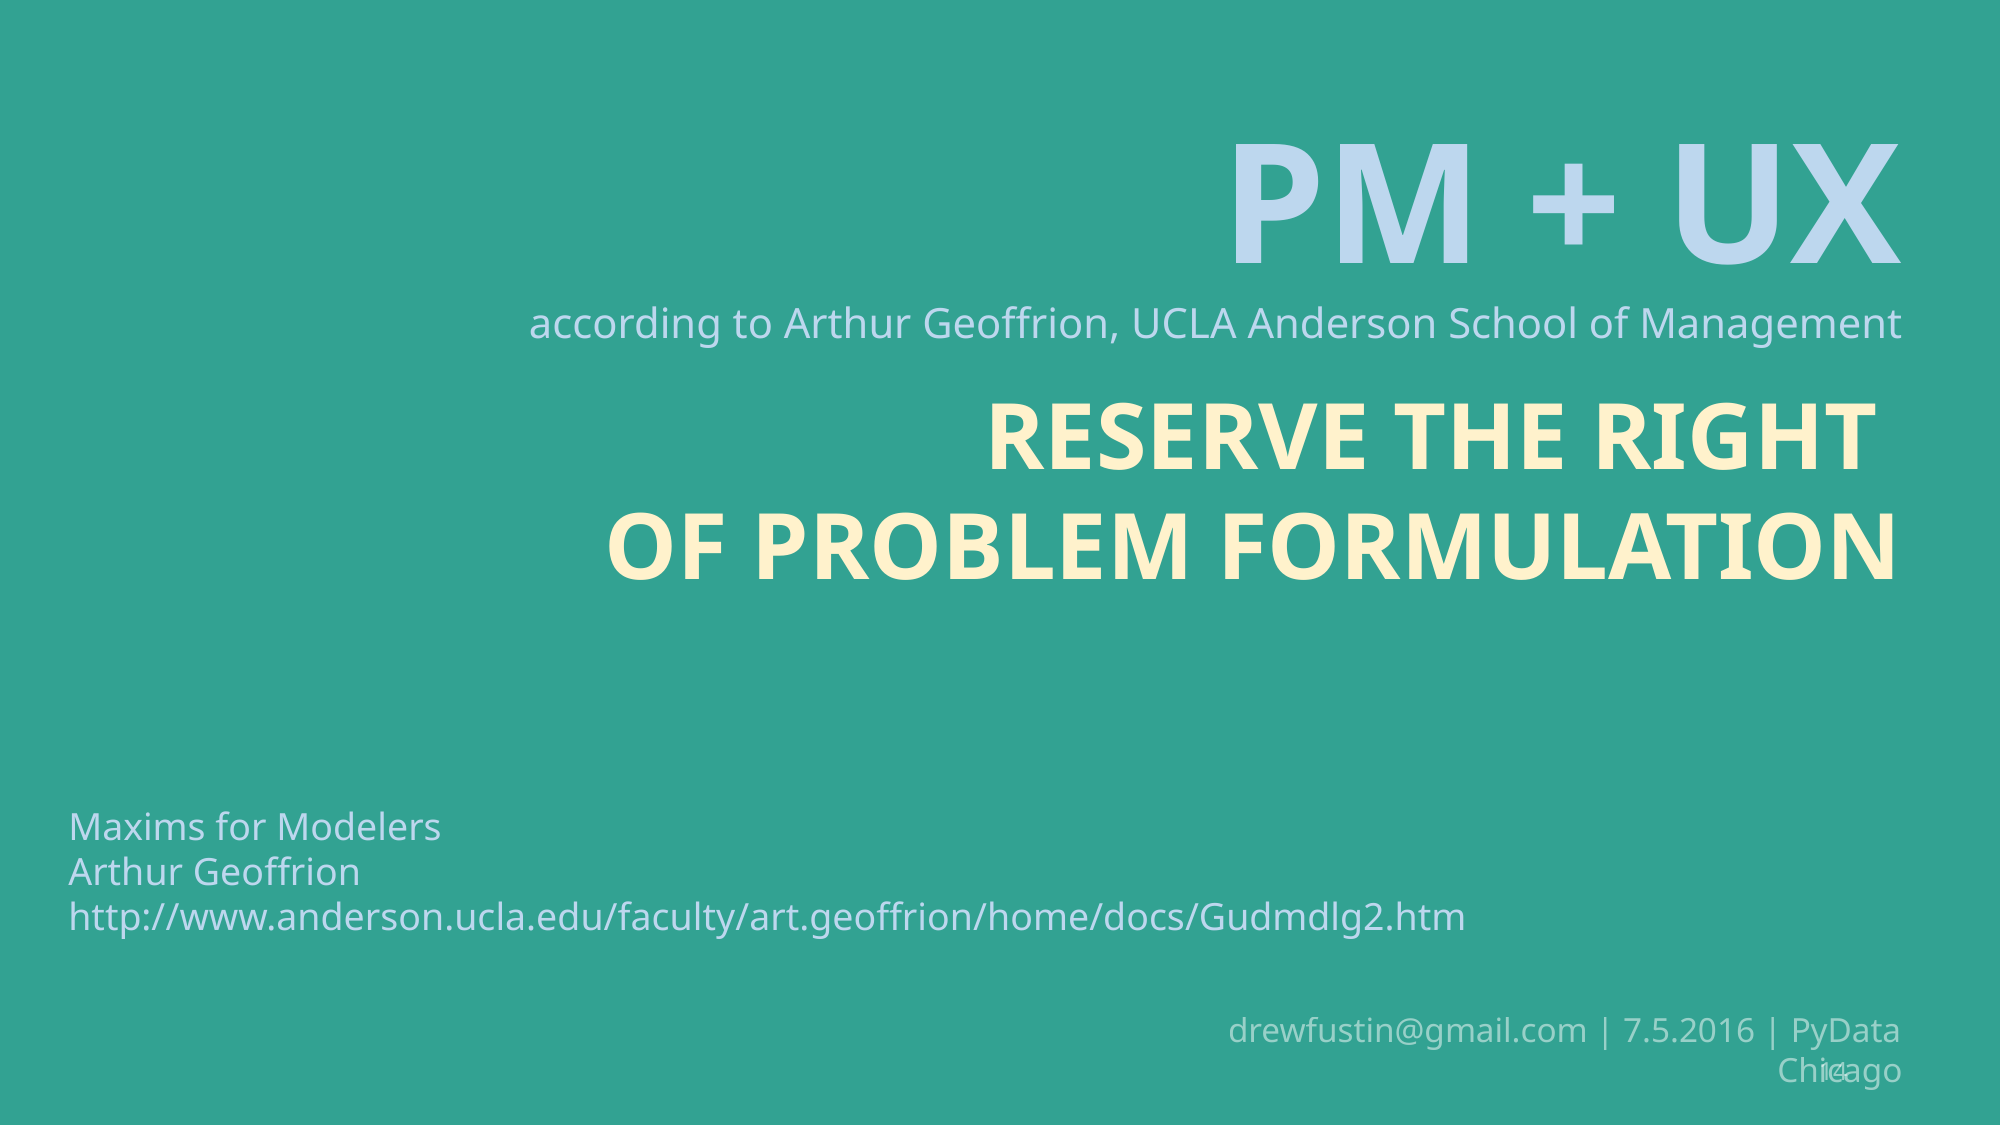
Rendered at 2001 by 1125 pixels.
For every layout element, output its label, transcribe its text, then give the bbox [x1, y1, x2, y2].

text_box RESERVE THE RIGHT OF PROBLEM FORMULATION [231, 370, 1918, 606]
slide_number 14 [1412, 1042, 1863, 1103]
text_box drewfustin@gmail.com | 7.5.2016 | PyData Chicago [1146, 1002, 1918, 1097]
text_box Maxims for Modelers Arthur Geoffrion http://www.anderson.ucla.edu/faculty/art.geoffrion/home/docs/Gudmdlg2.htm [53, 795, 1918, 946]
text_box PM + UX according to Arthur Geoffrion, UCLA Anderson School of Management [0, 89, 1918, 354]
